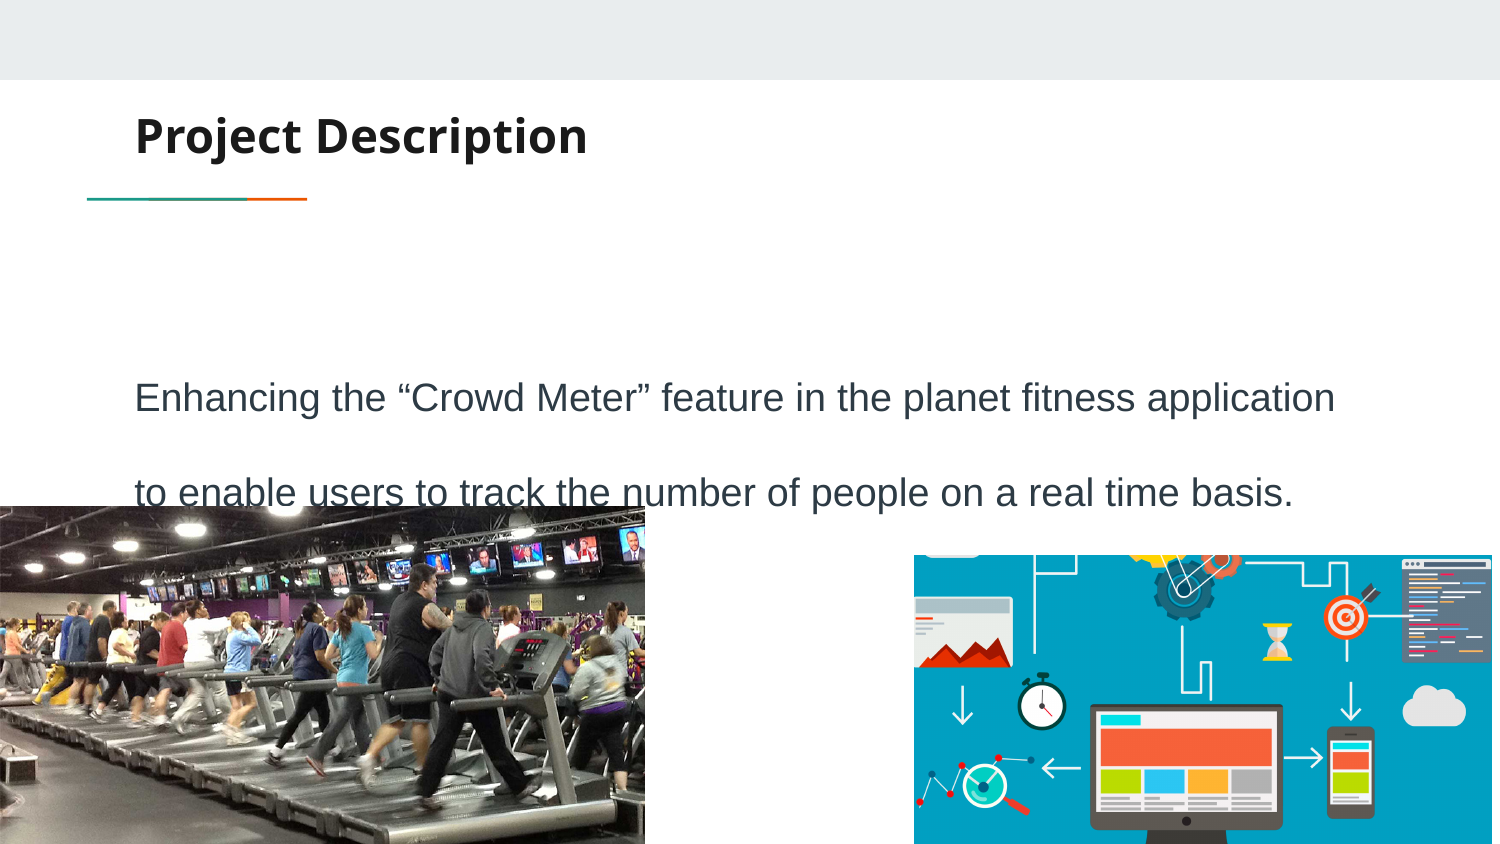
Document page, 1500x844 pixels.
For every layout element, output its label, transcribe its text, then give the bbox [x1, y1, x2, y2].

picture [914, 554, 1492, 844]
picture [0, 506, 645, 844]
title Project Description [119, 90, 1381, 179]
list Enhancing the “Crowd Meter” feature in the planet fitness application to enable users to track the number of people on a real time basis. [119, 309, 1381, 424]
